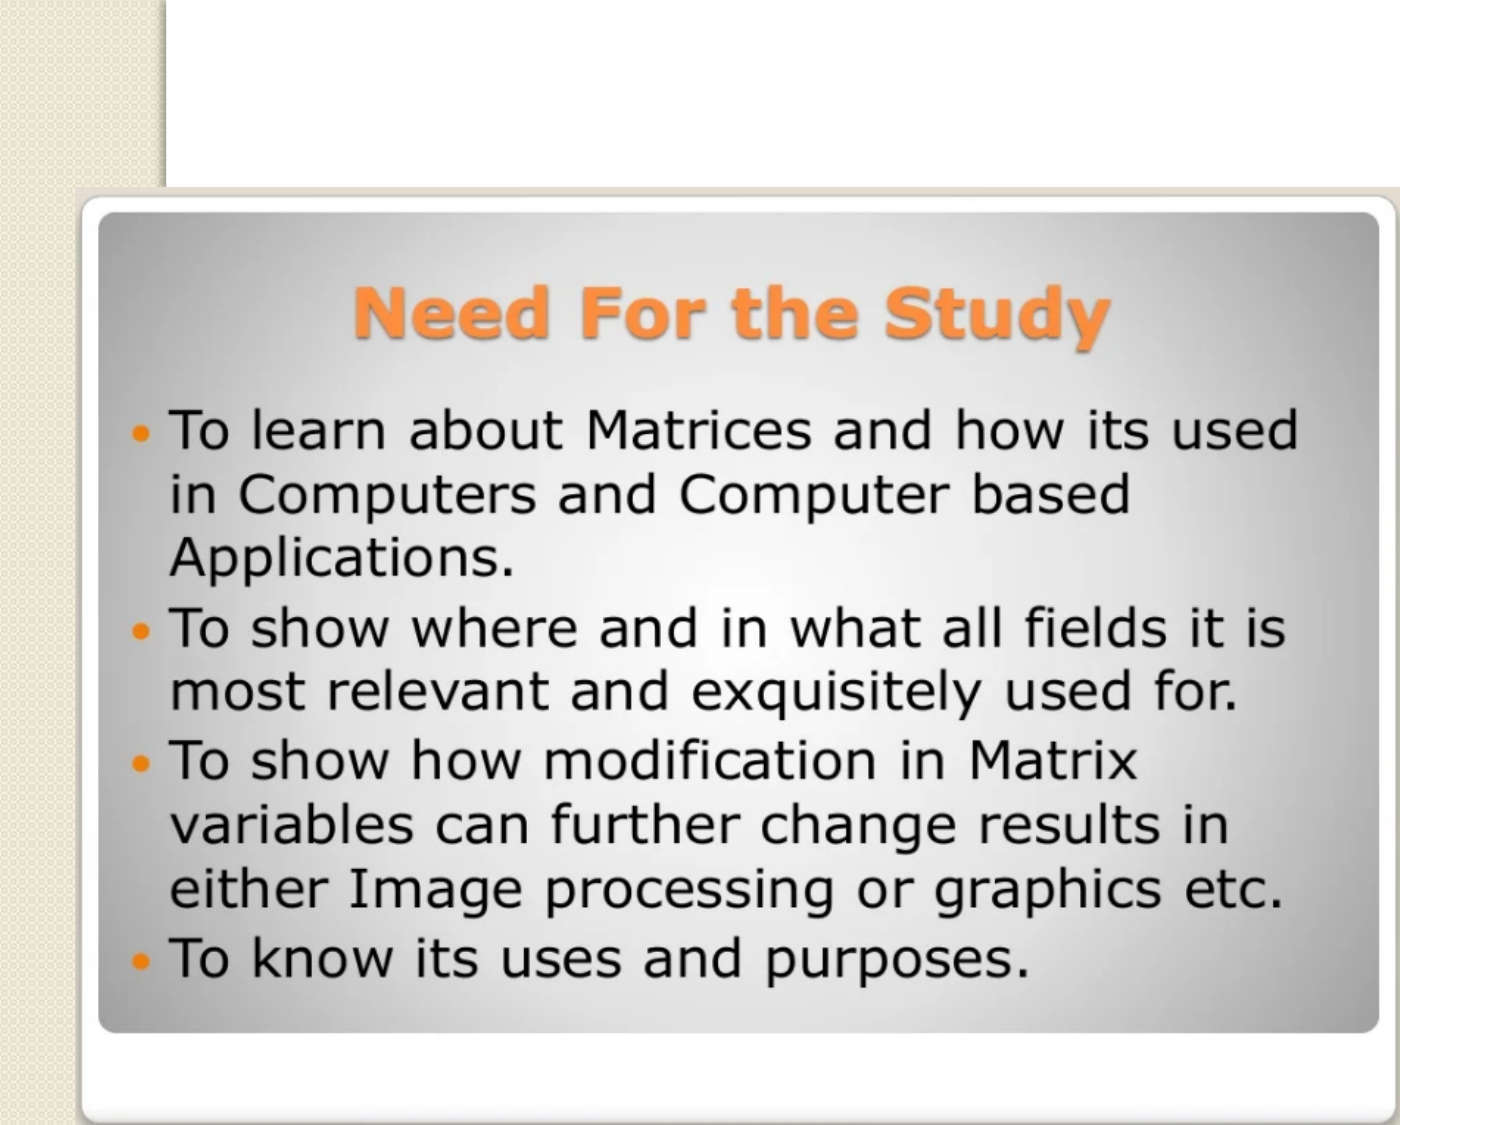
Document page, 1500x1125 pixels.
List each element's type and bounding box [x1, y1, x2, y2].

picture [74, 187, 1401, 1125]
